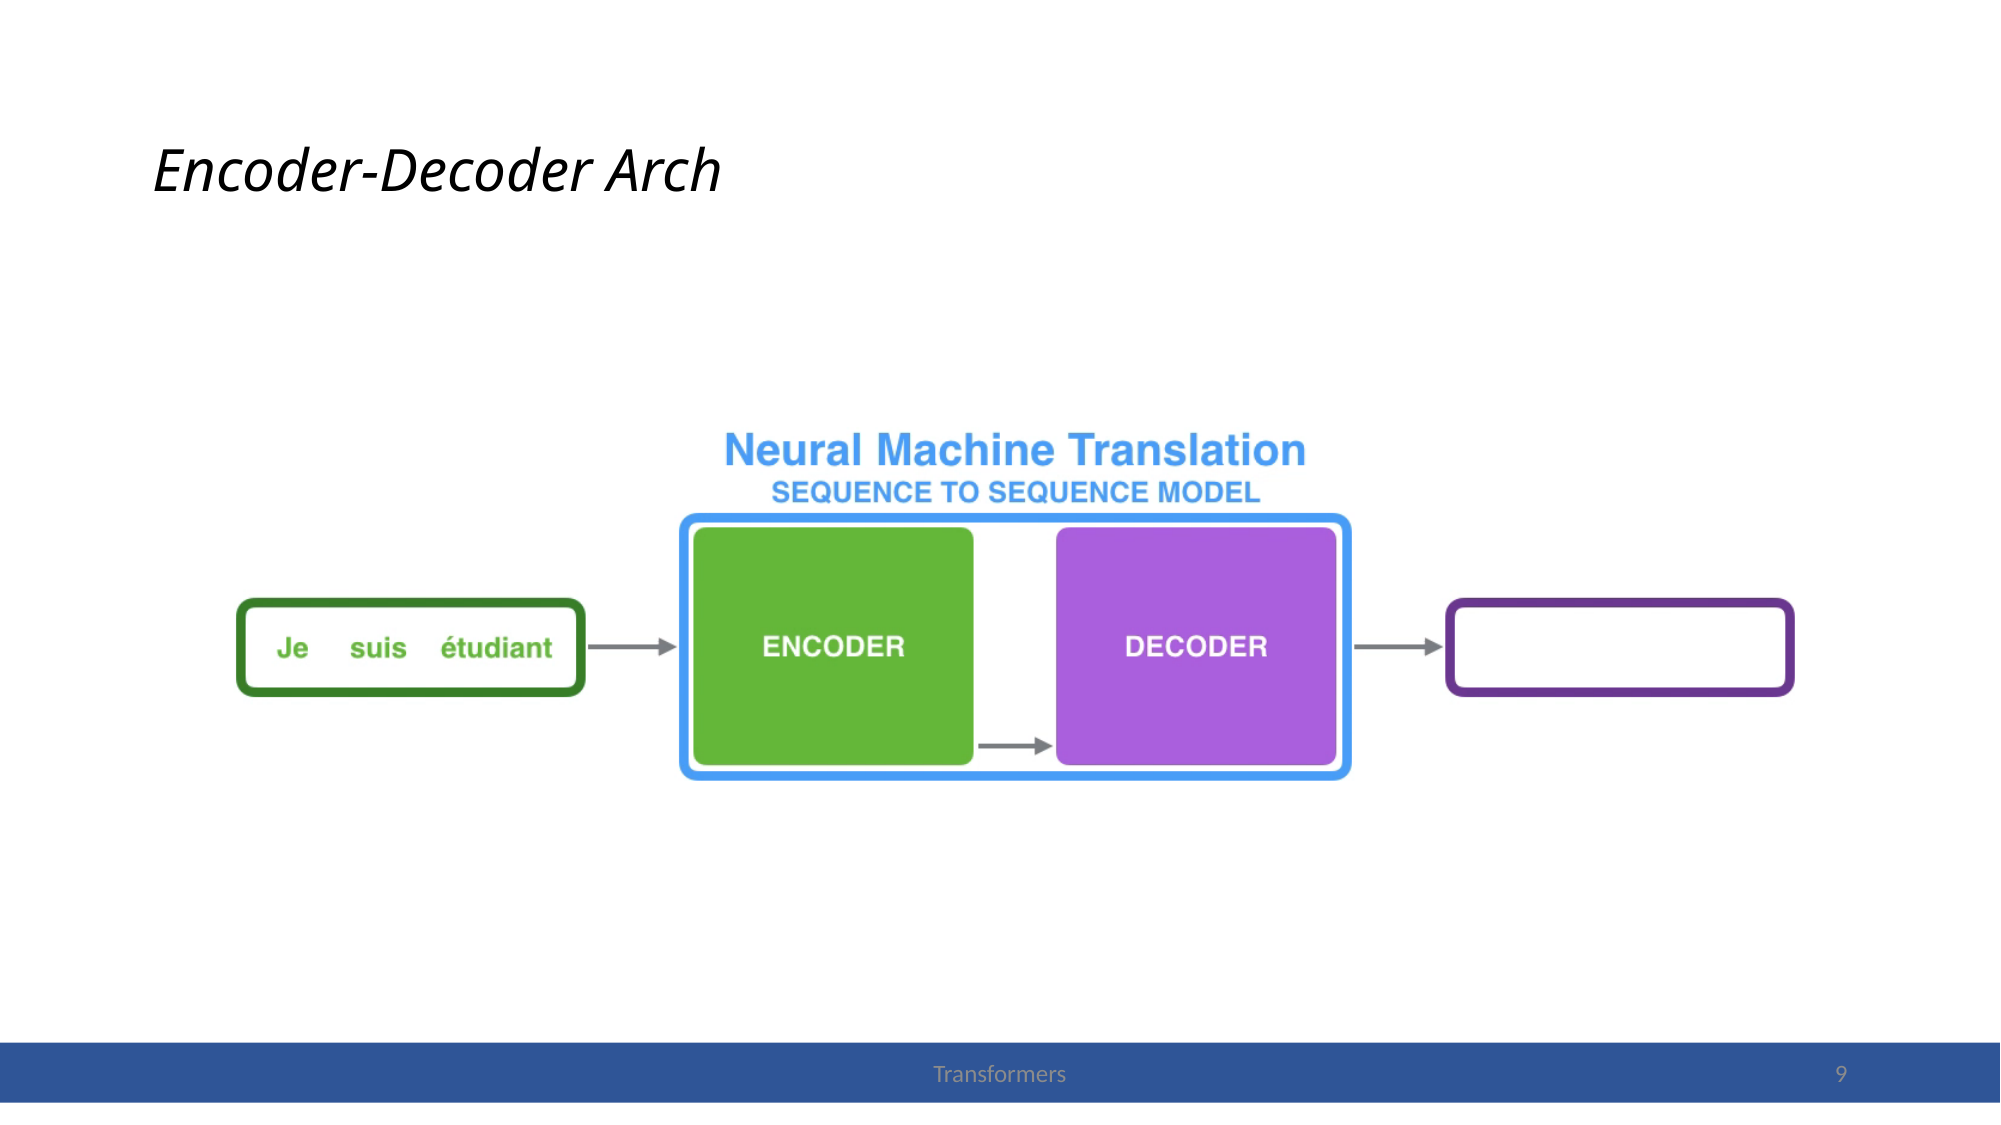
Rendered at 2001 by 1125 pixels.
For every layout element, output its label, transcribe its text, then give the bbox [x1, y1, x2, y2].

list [137, 426, 1863, 887]
footer Transformers [1863, 1042, 2000, 1103]
title Encoder-Decoder Arch [137, 59, 1863, 278]
footer Transformers [0, 1042, 1412, 1103]
slide_number 9 [1412, 1042, 1863, 1103]
